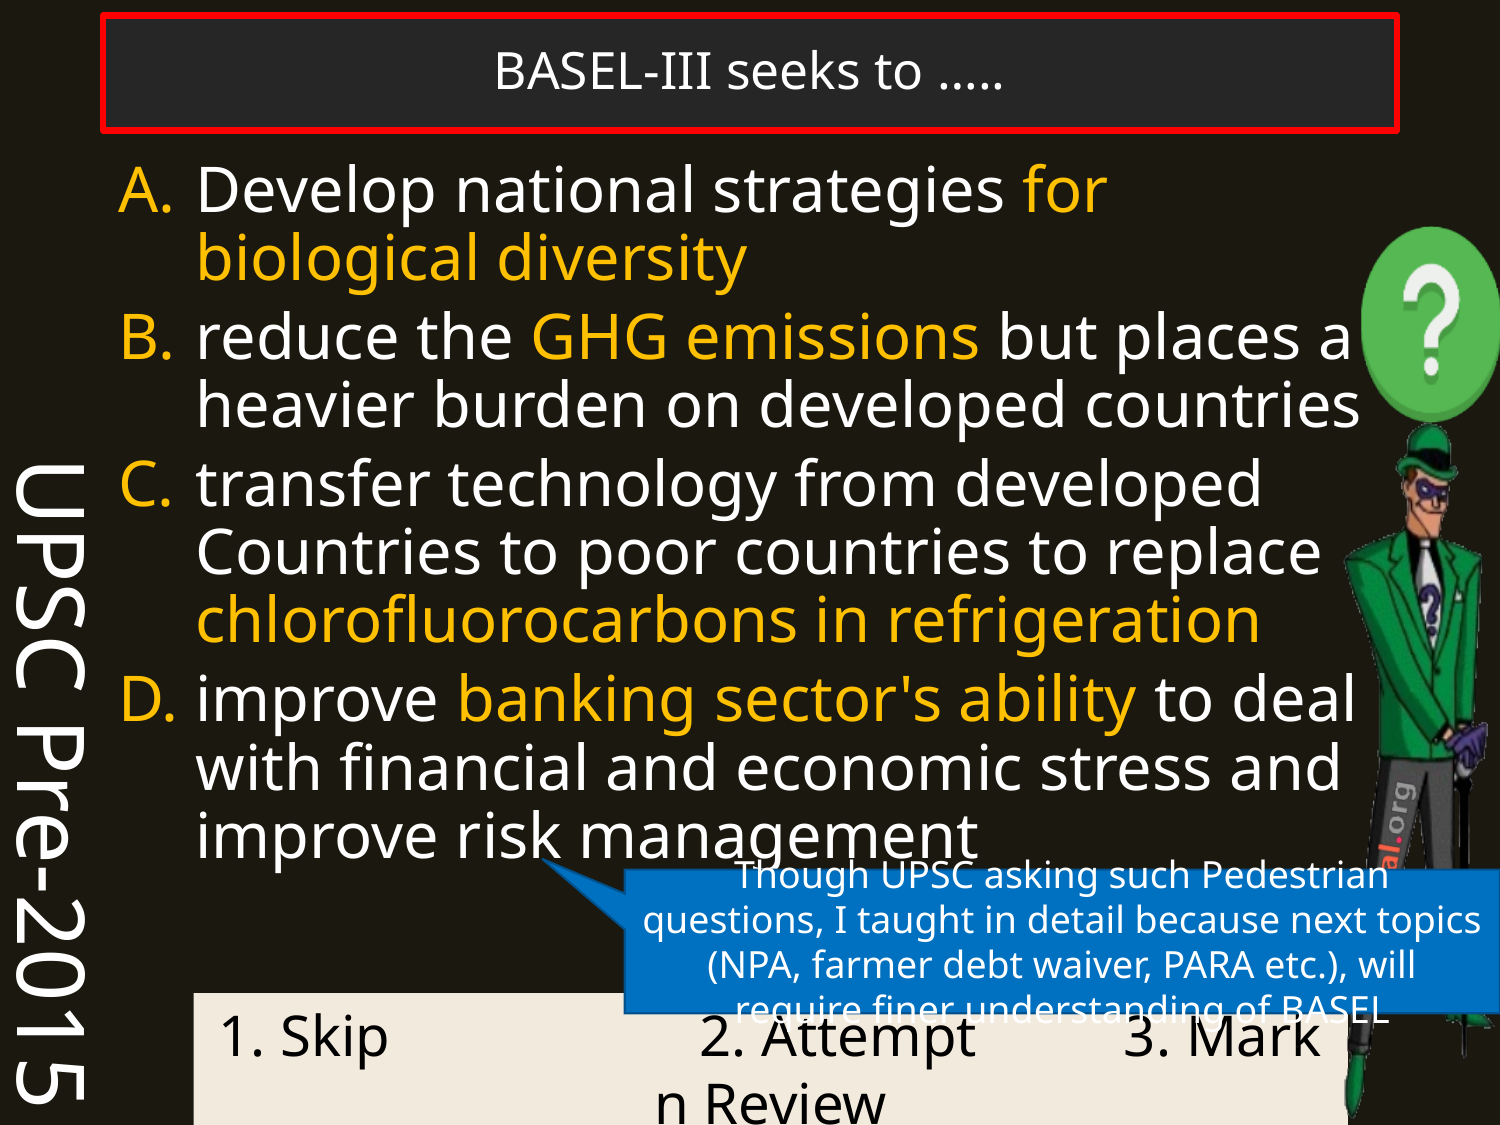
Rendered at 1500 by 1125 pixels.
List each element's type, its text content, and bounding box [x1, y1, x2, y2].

picture [1397, 208, 1500, 868]
picture [1321, 1015, 1500, 1125]
list Develop national strategies for biological diversity reduce the GHG emissions but places a heavier burden on developed countries transfer technology from developed Countries to poor countries to replace chlorofluorocarbons in refrigeration improve banking sector's ability to deal with financial and economic stress and improve risk management [103, 149, 1397, 1014]
list UPSC Pre-2015 [5, 0, 91, 1125]
title BASEL-III seeks to ….. [100, 12, 1400, 134]
text_box Though UPSC asking such Pedestrian questions, I taught in detail because next topics (NPA, farmer debt waiver, PARA etc.), will require finer understanding of BASEL [541, 858, 1500, 1015]
